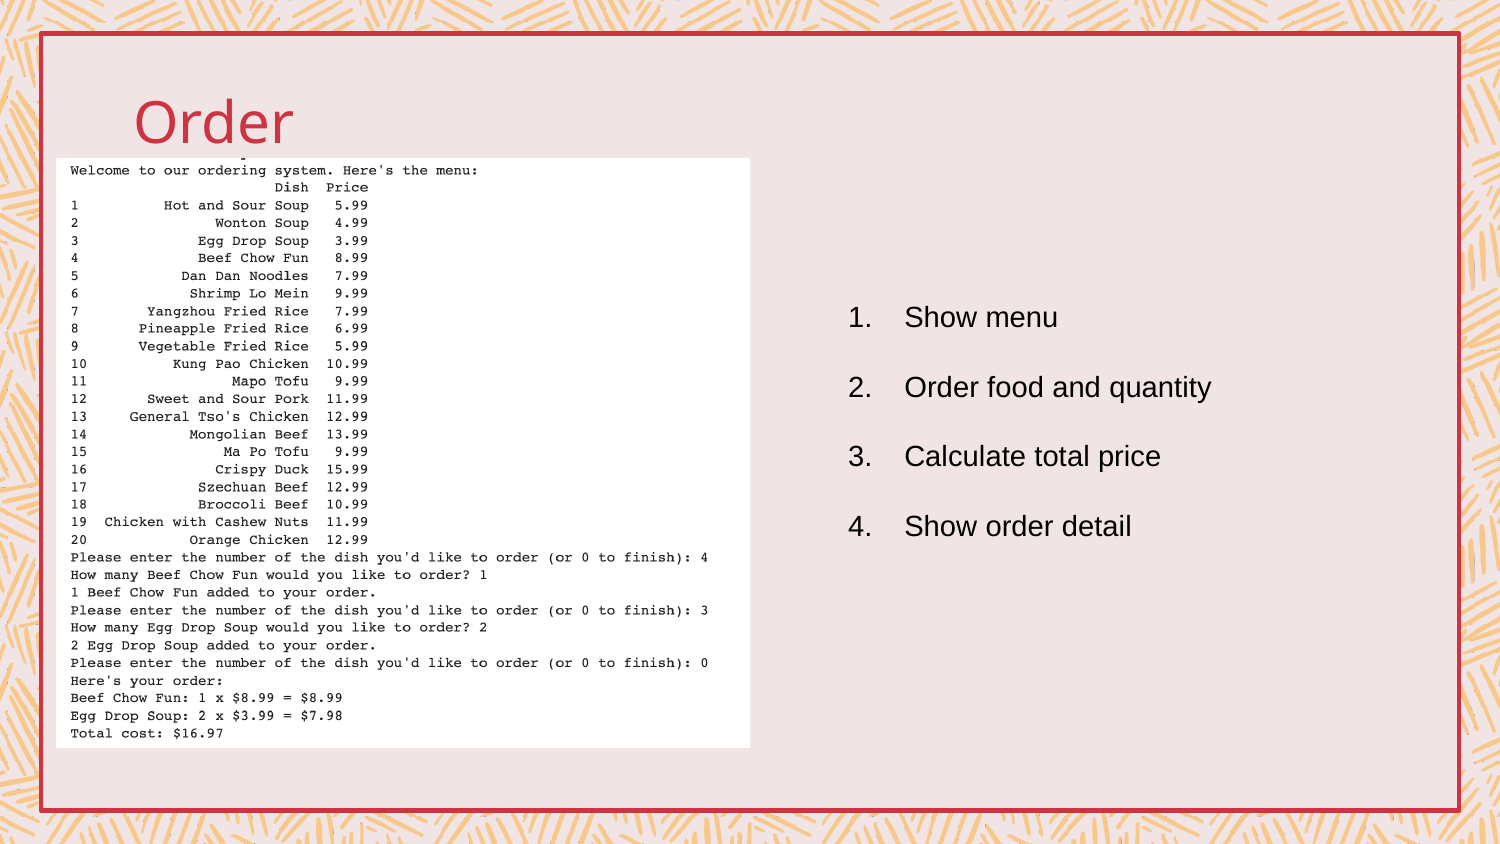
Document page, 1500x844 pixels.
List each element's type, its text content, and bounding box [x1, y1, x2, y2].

title Order [118, 72, 1382, 167]
picture [0, 0, 1500, 844]
text_box Show menu Order food and quantity Calculate total price Show order detail [833, 290, 1359, 551]
